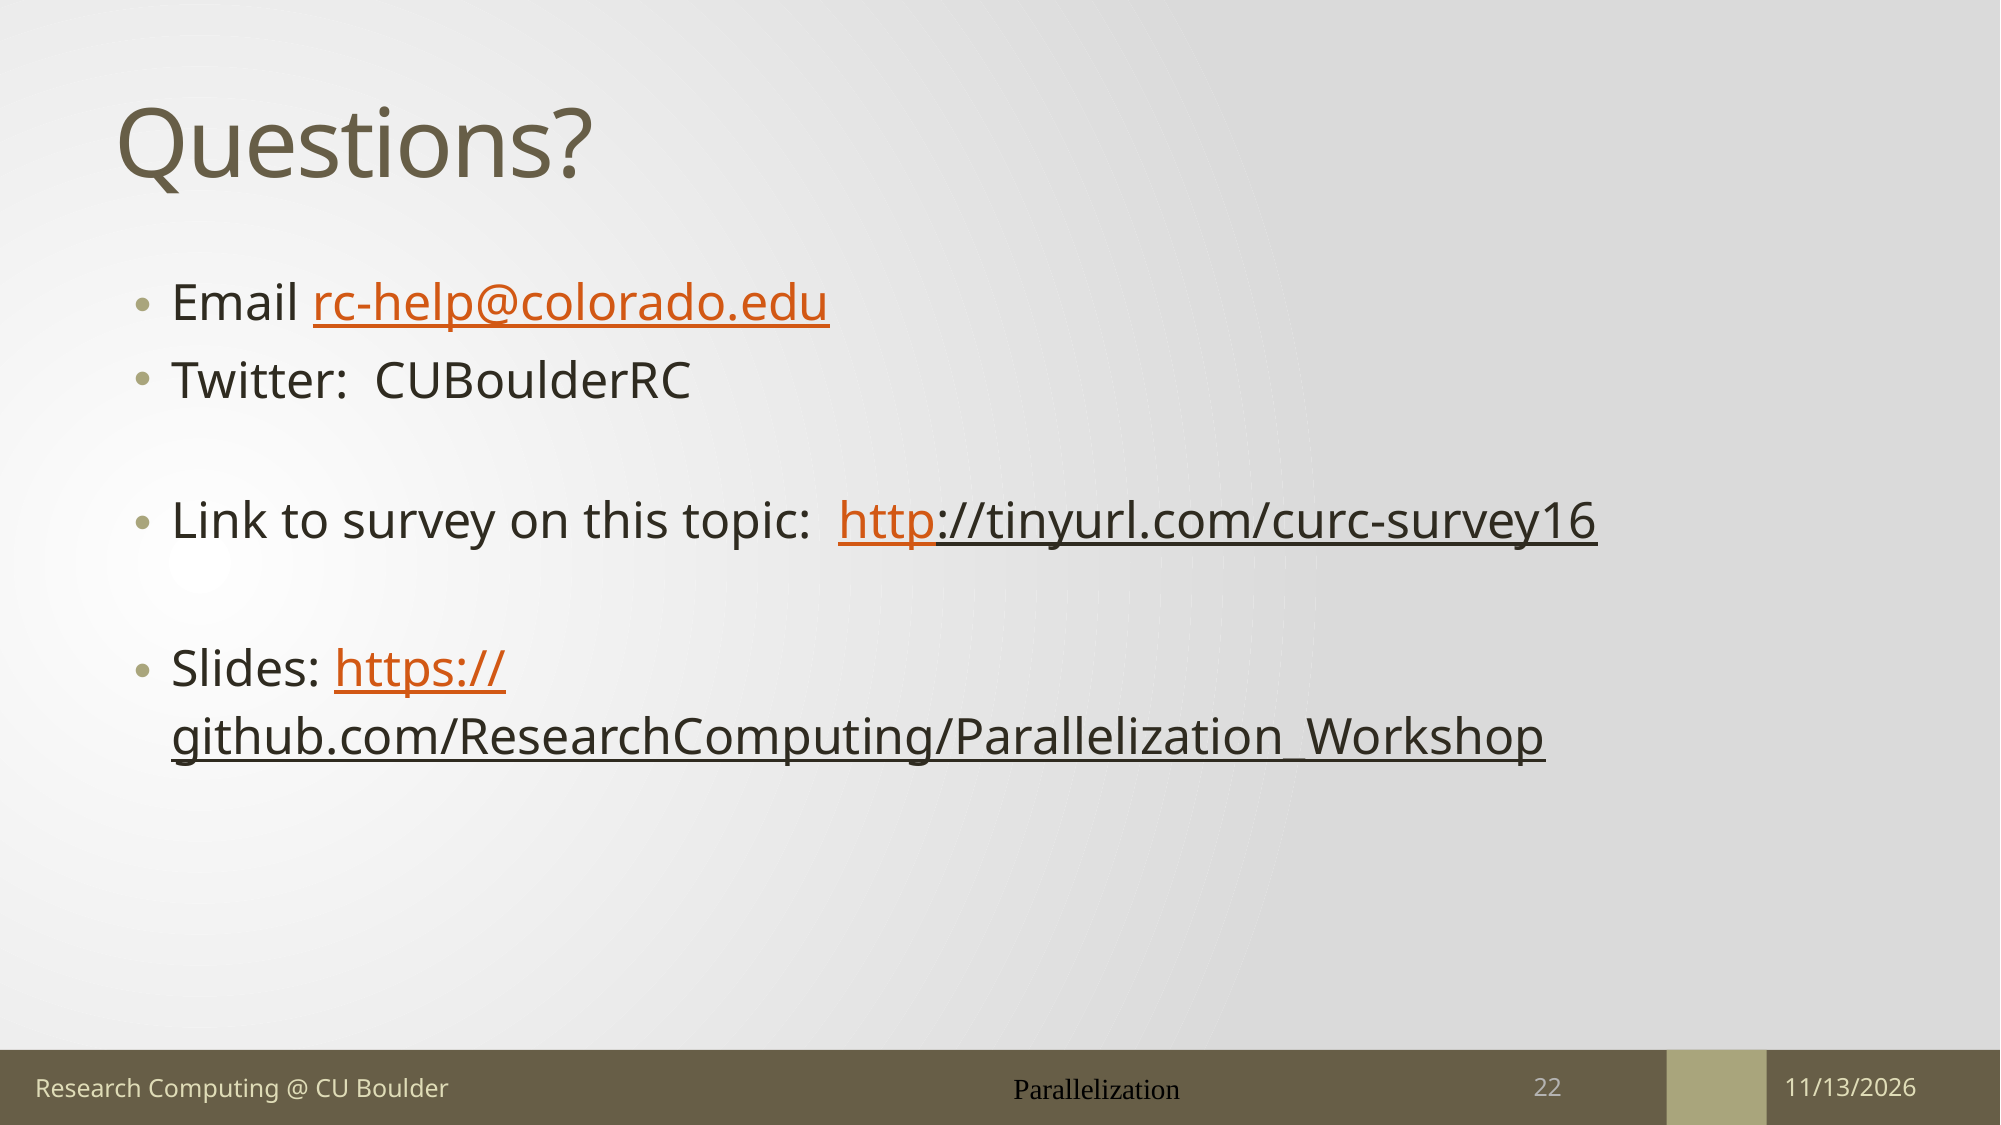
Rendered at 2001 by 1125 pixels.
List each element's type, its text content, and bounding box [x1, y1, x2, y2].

footer Parallelization [547, 1058, 1646, 1119]
title Questions? [99, 45, 1892, 233]
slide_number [1769, 1058, 1987, 1119]
slide_number 22 [1514, 1065, 1578, 1111]
list Email rc-help@colorado.edu Twitter: CUBoulderRC Link to survey on this topic: http://tinyurl.com/curc-survey16 Slides: https://github.com/ResearchComputing/Parallelization_Workshop [99, 262, 1892, 1032]
